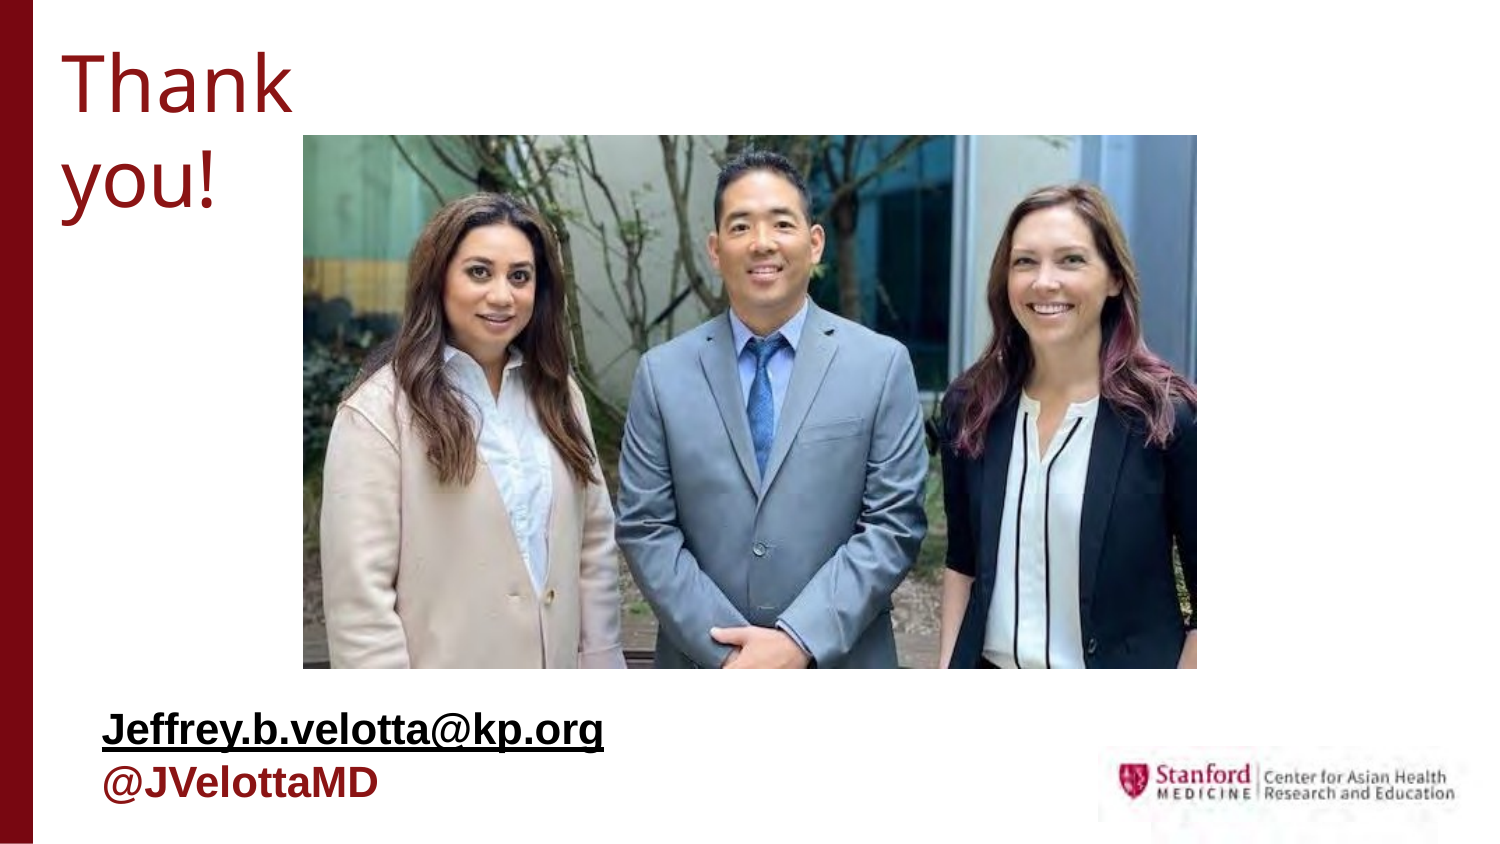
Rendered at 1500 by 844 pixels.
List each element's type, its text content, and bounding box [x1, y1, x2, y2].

text_box Jeffrey.b.velotta@kp.org @JVelottaMD [99, 698, 615, 807]
picture [302, 135, 1198, 669]
title Thank you! [59, 30, 457, 224]
picture [1098, 746, 1483, 844]
